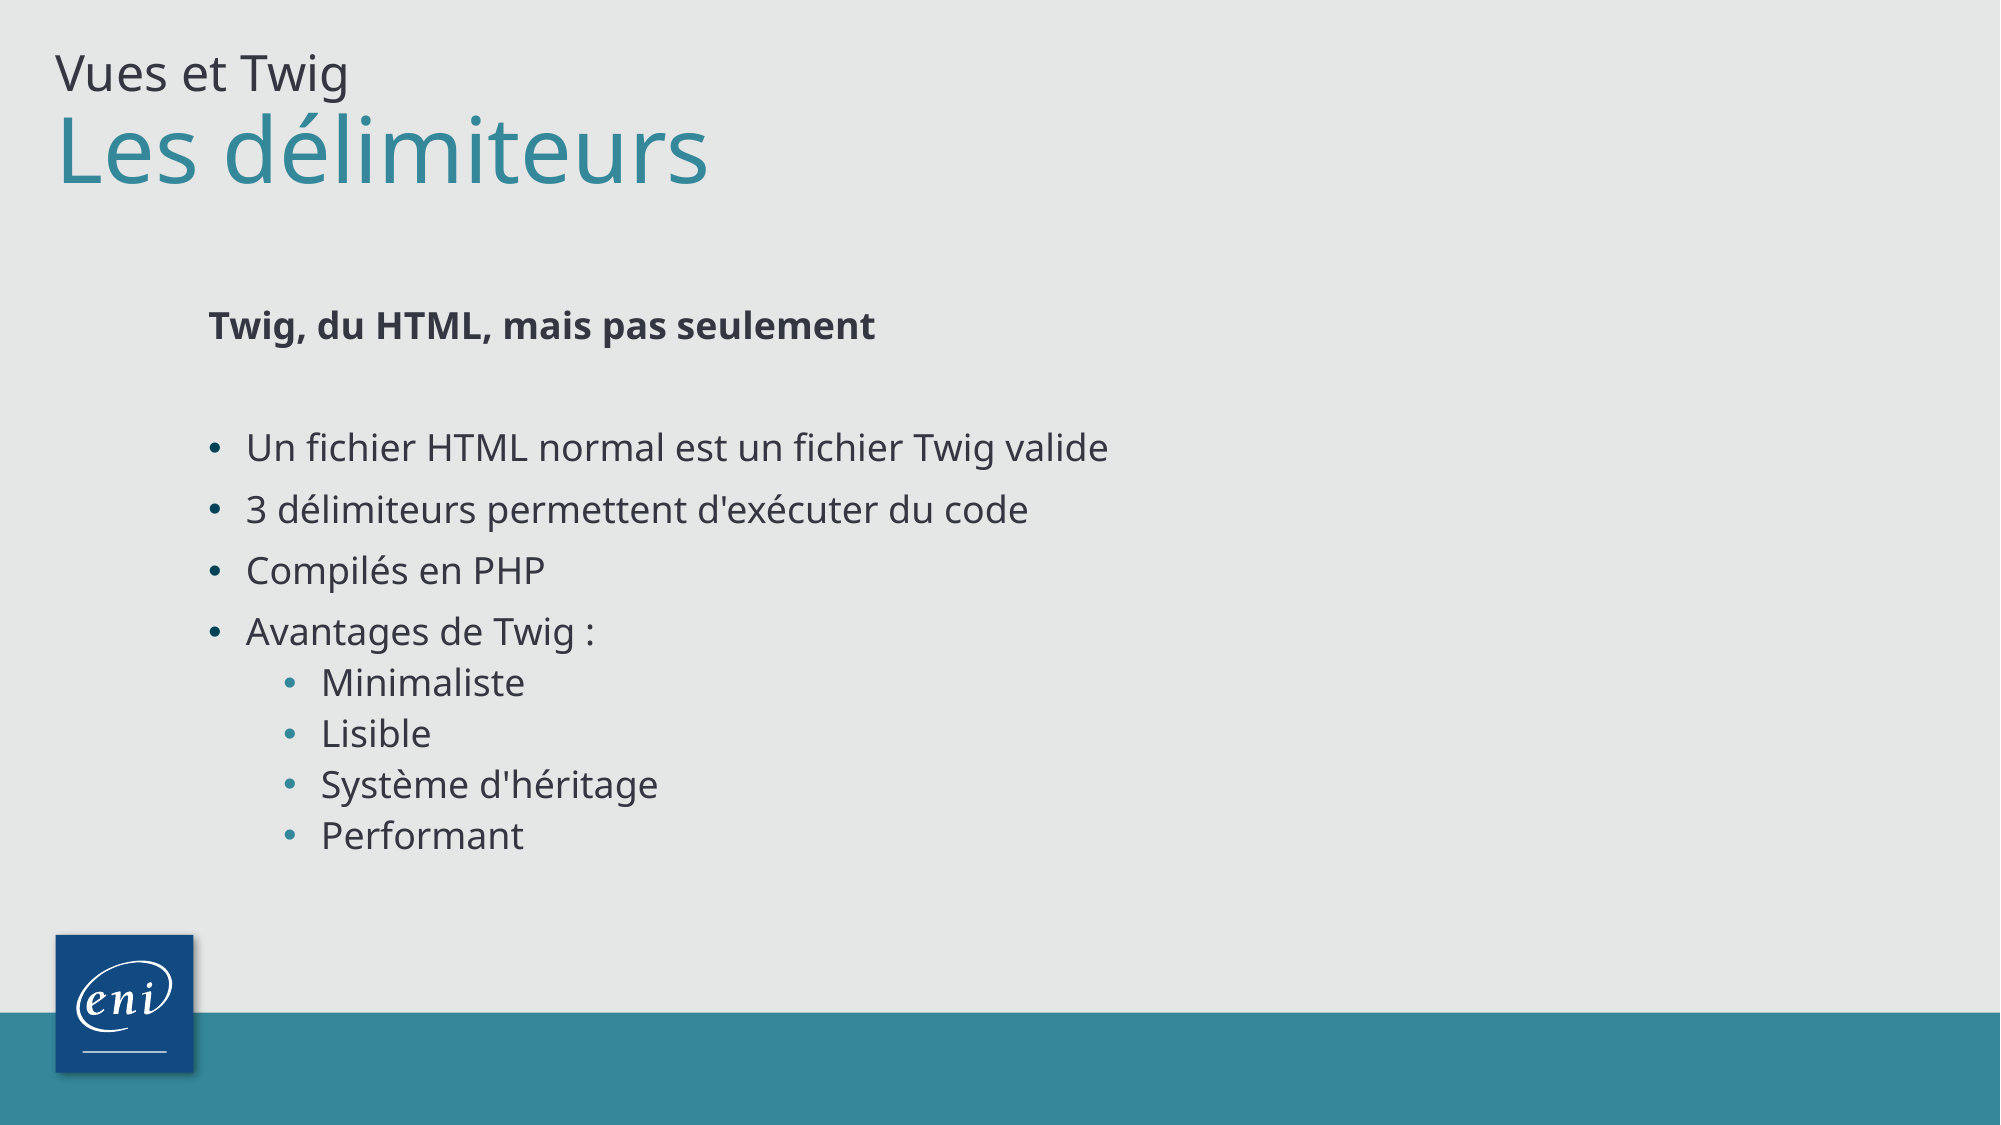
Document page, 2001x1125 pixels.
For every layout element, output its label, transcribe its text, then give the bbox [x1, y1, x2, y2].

title Les délimiteurs [55, 104, 1952, 205]
list Twig, du HTML, mais pas seulement Un fichier HTML normal est un fichier Twig valide 3 délimiteurs permettent d'exécuter du code Compilés en PHP Avantages de Twig : Minimaliste Lisible Système d'héritage Performant [193, 299, 1952, 571]
list Vues et Twig [55, 31, 1952, 103]
